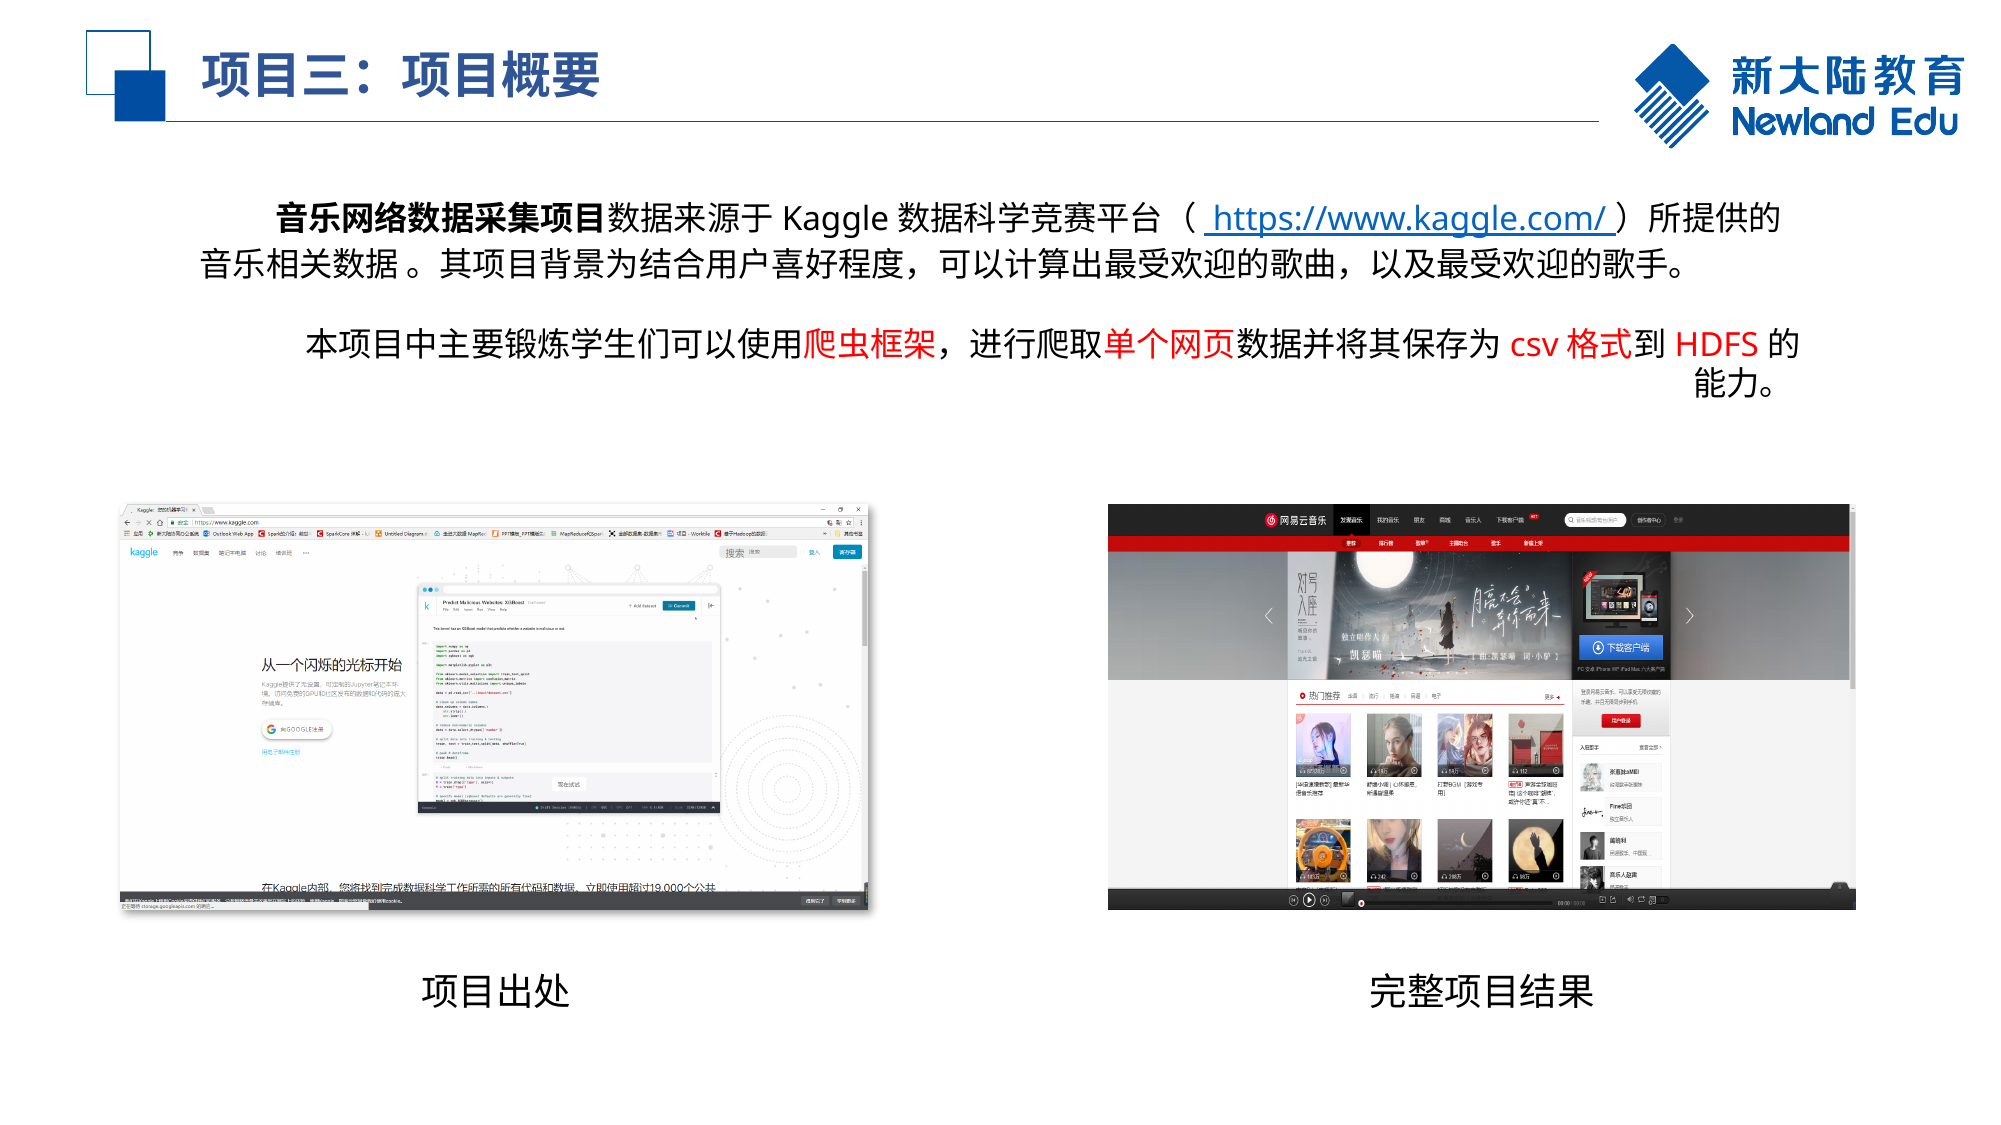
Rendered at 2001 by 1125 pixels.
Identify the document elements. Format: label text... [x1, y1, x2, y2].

text_box 项目出处 [406, 960, 587, 1021]
text_box 完整项目结果 [1354, 960, 1610, 1021]
text_box 项目三：项目概要 [187, 36, 617, 112]
text_box 音乐网络数据采集项目数据来源于Kaggle数据科学竞赛平台（ https://www.kaggle.com/ ）所提供的音乐相关数据 。其项目背景为结合用户喜好程度，可以计算出最受欢迎的歌曲，以及最受欢迎的歌手。 本项目中主要锻炼学生们可以使用爬虫框架，进行爬取单个网页数据并将其保存为csv格式到HDFS的能力。 [184, 190, 1816, 410]
picture [1108, 504, 1856, 910]
picture [120, 504, 868, 910]
